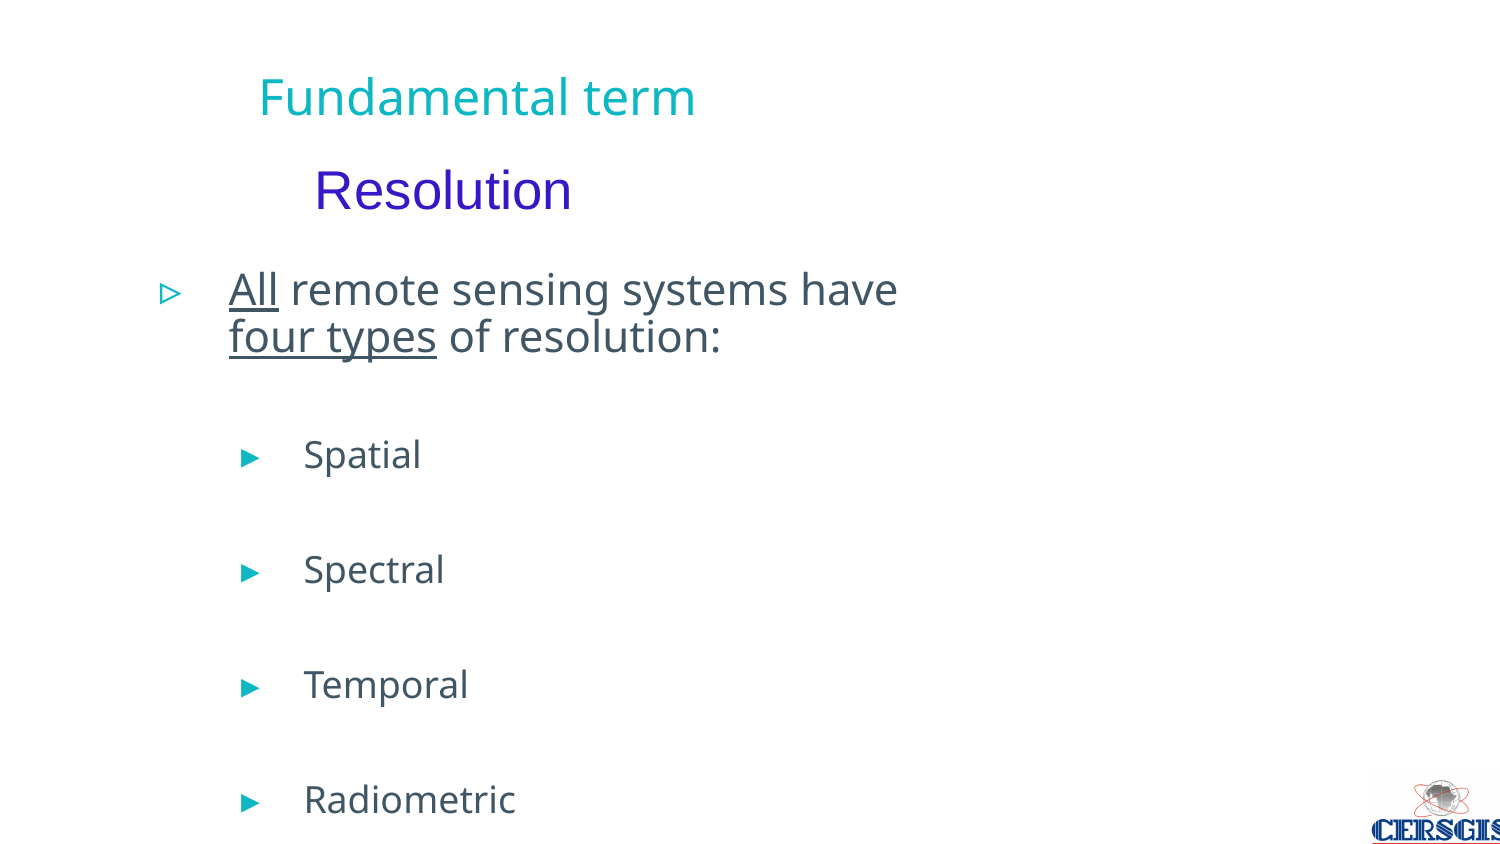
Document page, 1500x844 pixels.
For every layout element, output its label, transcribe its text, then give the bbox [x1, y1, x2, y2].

list All remote sensing systems have four types of resolution: Spatial Spectral Temporal Radiometric [138, 252, 987, 808]
text_box Resolution [299, 121, 647, 254]
title Fundamental term [243, 9, 1257, 141]
picture [1370, 771, 1500, 844]
